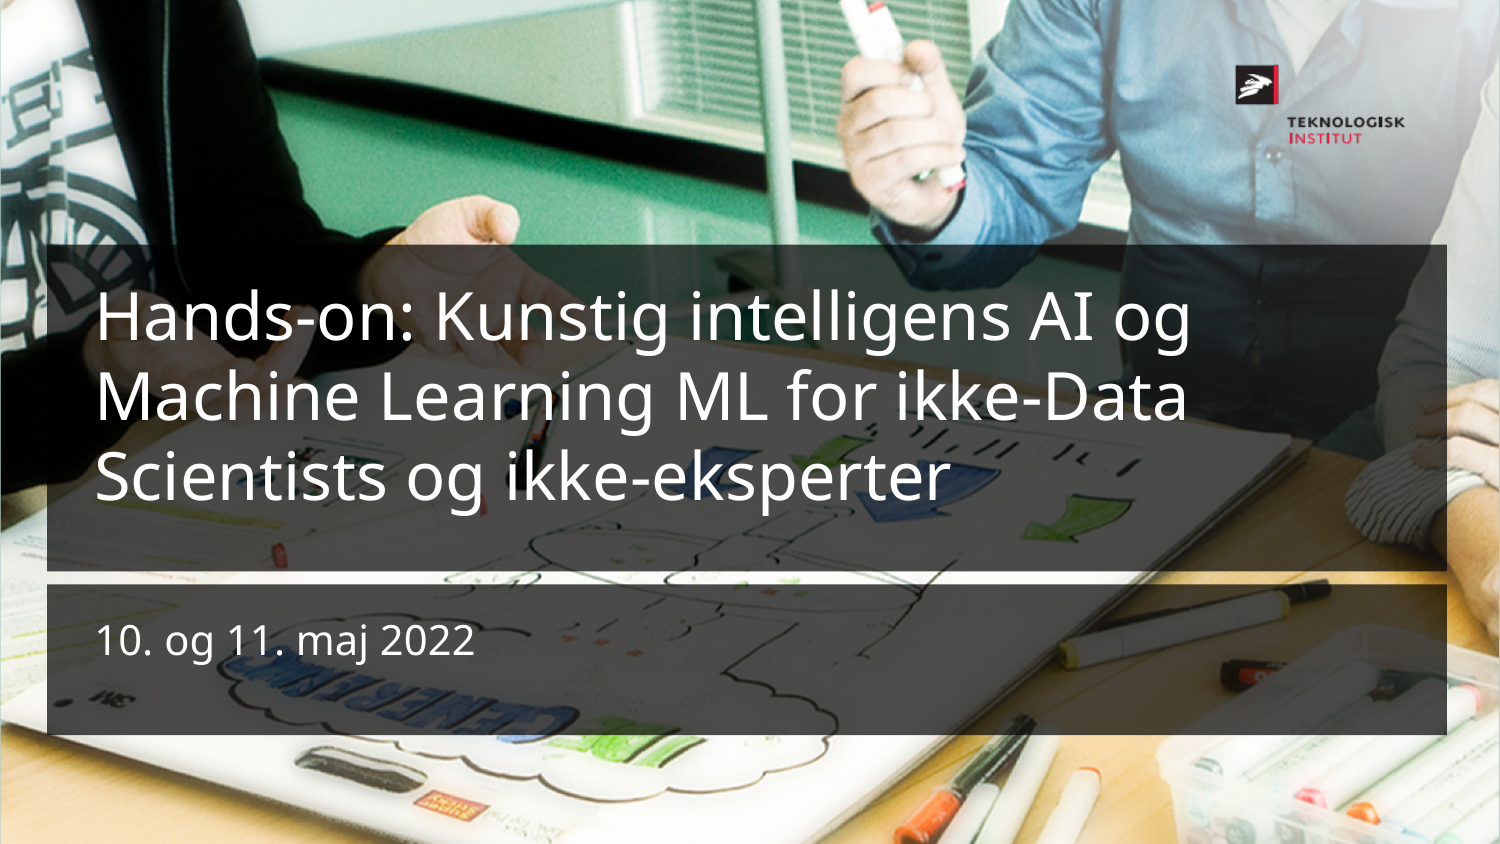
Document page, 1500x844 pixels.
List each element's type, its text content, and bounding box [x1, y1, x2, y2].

list 10. og 11. maj 2022 [47, 584, 1447, 736]
picture [0, 0, 1500, 844]
list Hands-on: Kunstig intelligens AI og Machine Learning ML for ikke-Data Scientists og ikke-eksperter [47, 244, 1447, 572]
